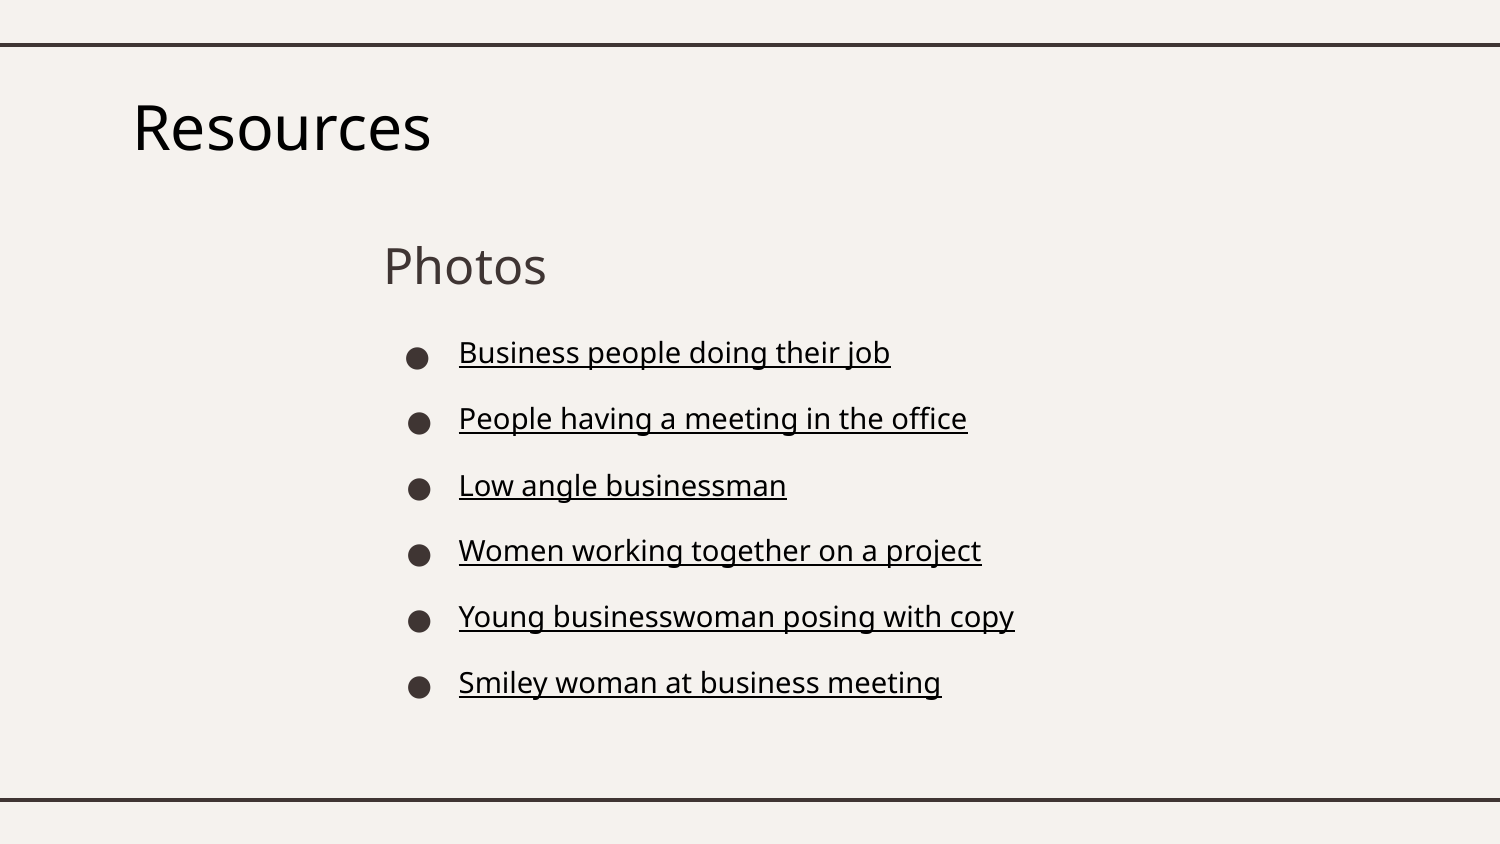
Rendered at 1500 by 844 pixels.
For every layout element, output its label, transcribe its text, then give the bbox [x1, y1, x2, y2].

title Resources [116, 72, 822, 167]
subtitle Photos [368, 235, 671, 293]
subtitle Business people doing their job People having a meeting in the office Low angle businessman Women working together on a project Young businesswoman posing with copy Smiley woman at business meeting [368, 293, 1216, 746]
